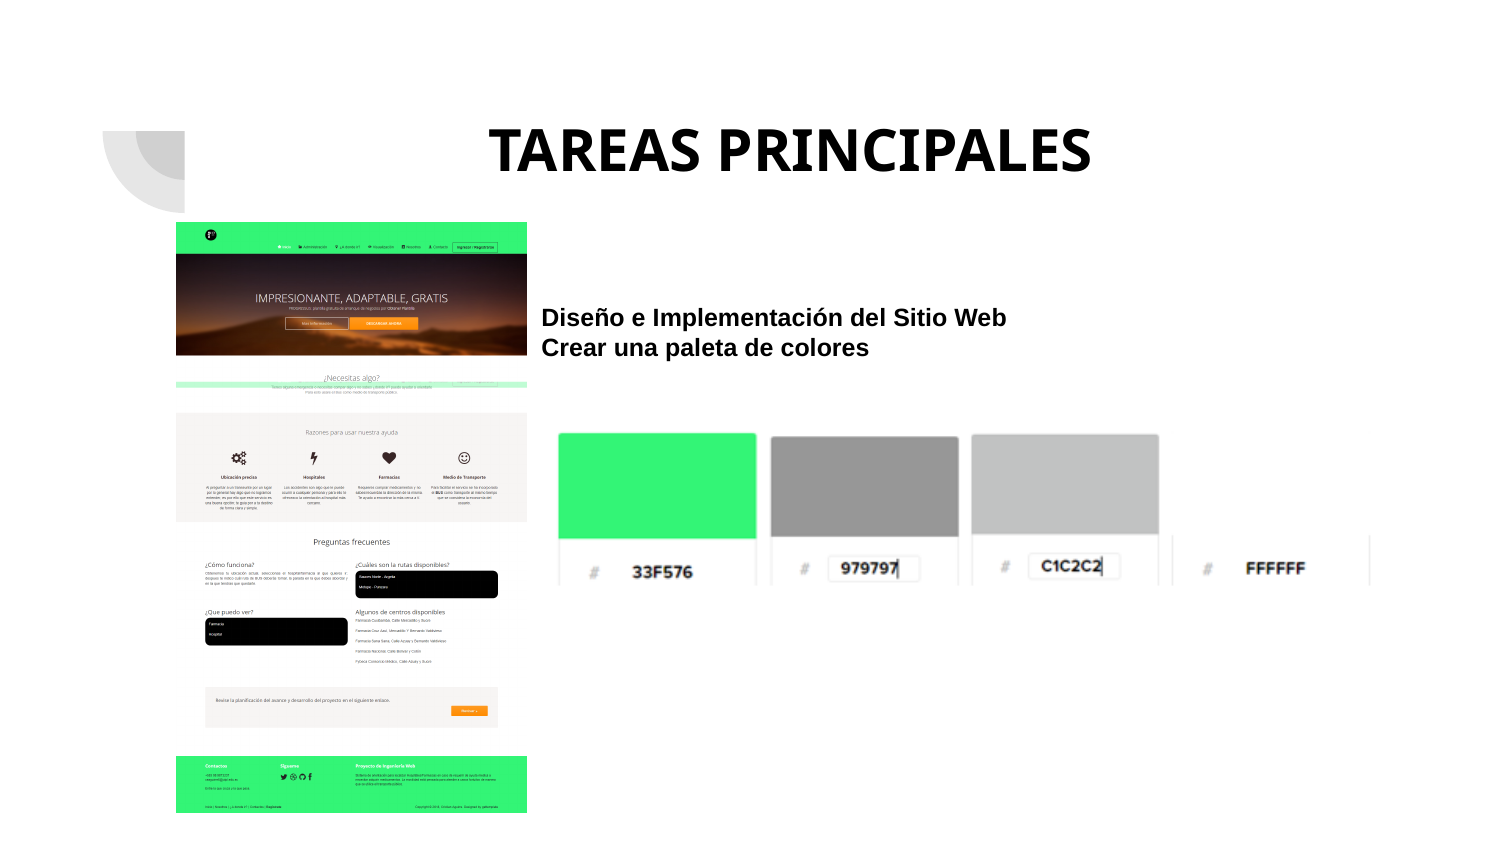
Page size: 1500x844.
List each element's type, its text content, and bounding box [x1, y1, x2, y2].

title TAREAS PRINCIPALES [213, 98, 1368, 263]
picture [176, 222, 527, 813]
picture [551, 423, 1380, 589]
list Diseño e Implementación del Sitio Web Crear una paleta de colores [531, 286, 1298, 400]
